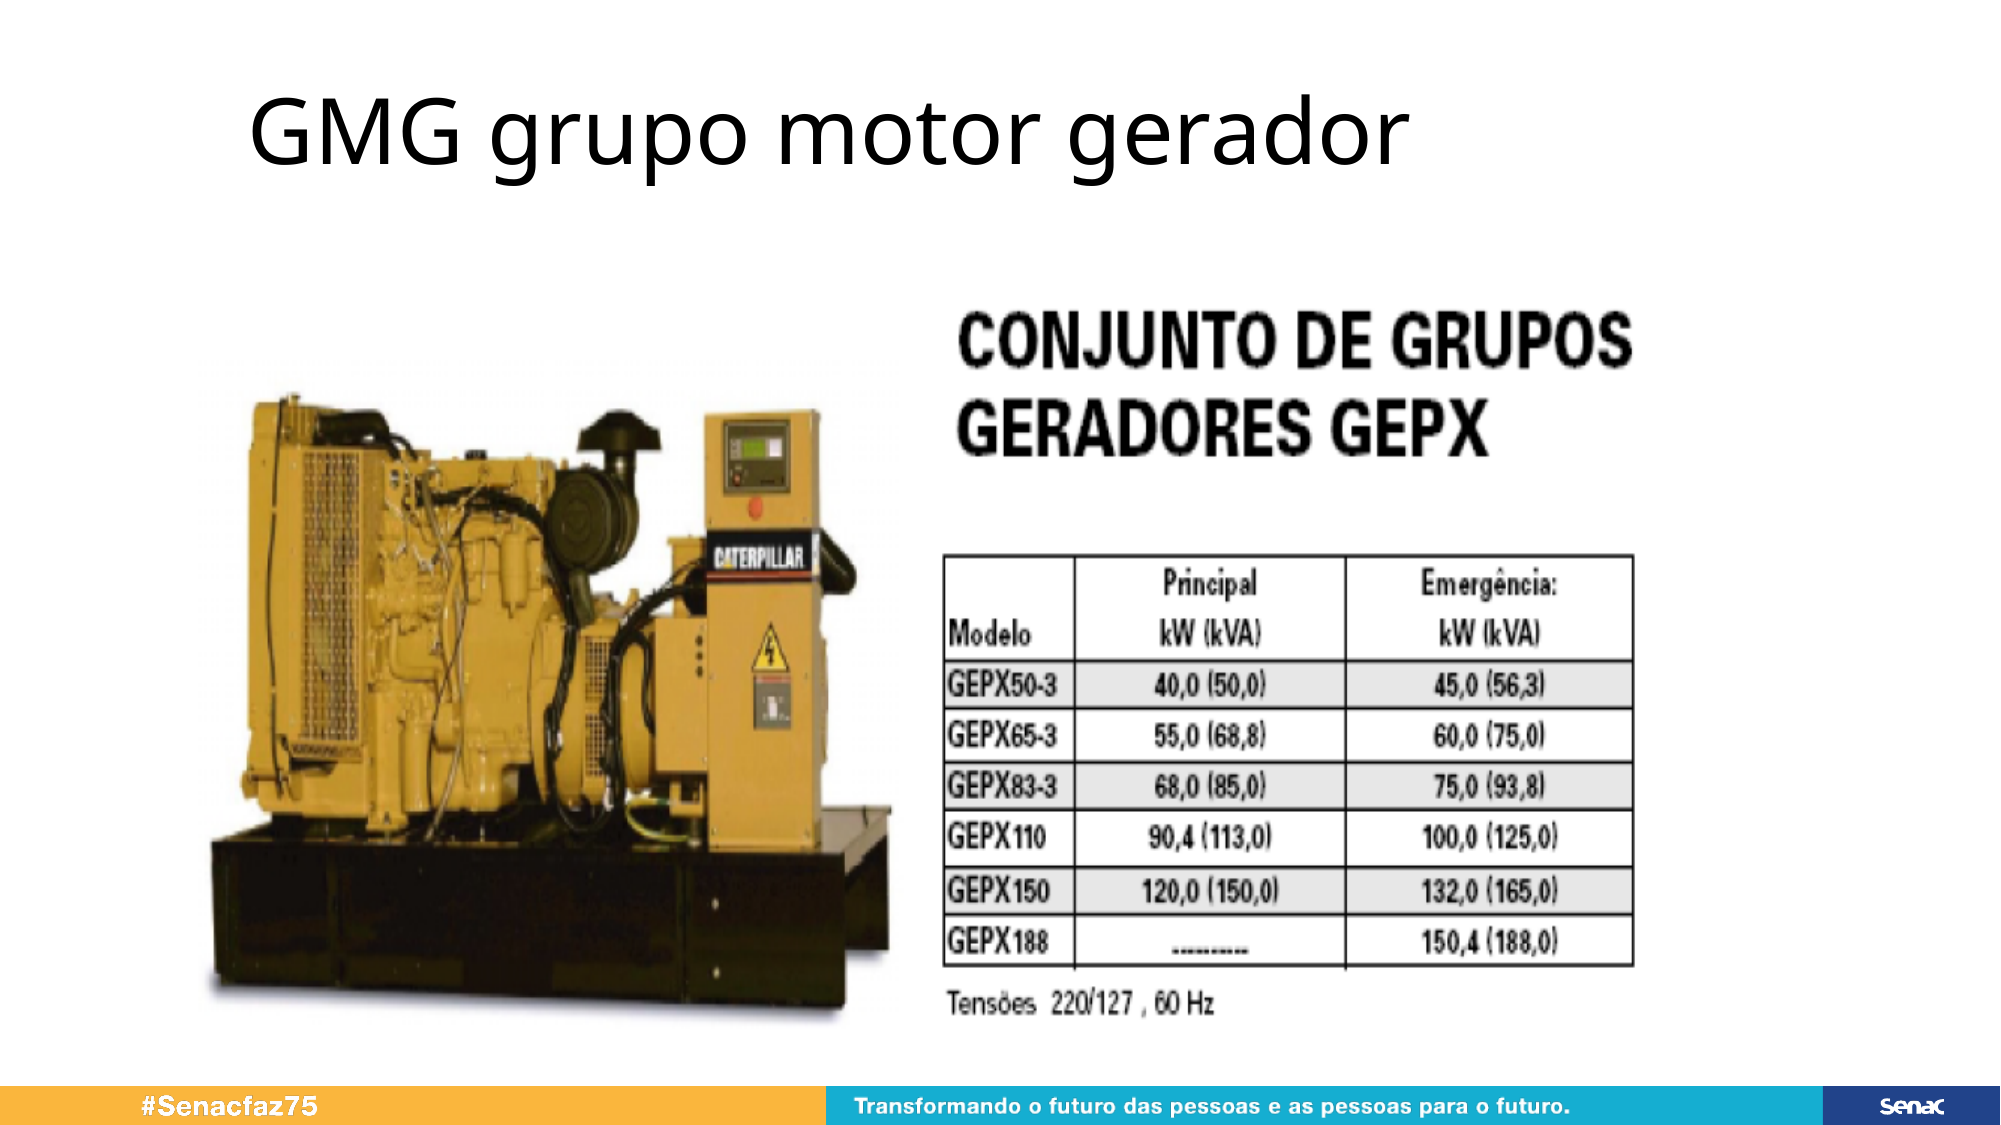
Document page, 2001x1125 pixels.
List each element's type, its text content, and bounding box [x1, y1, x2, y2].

picture [0, 1078, 2000, 1125]
picture [127, 288, 1671, 1048]
list . [127, 220, 1908, 975]
title GMG grupo motor gerador [208, 25, 1827, 220]
